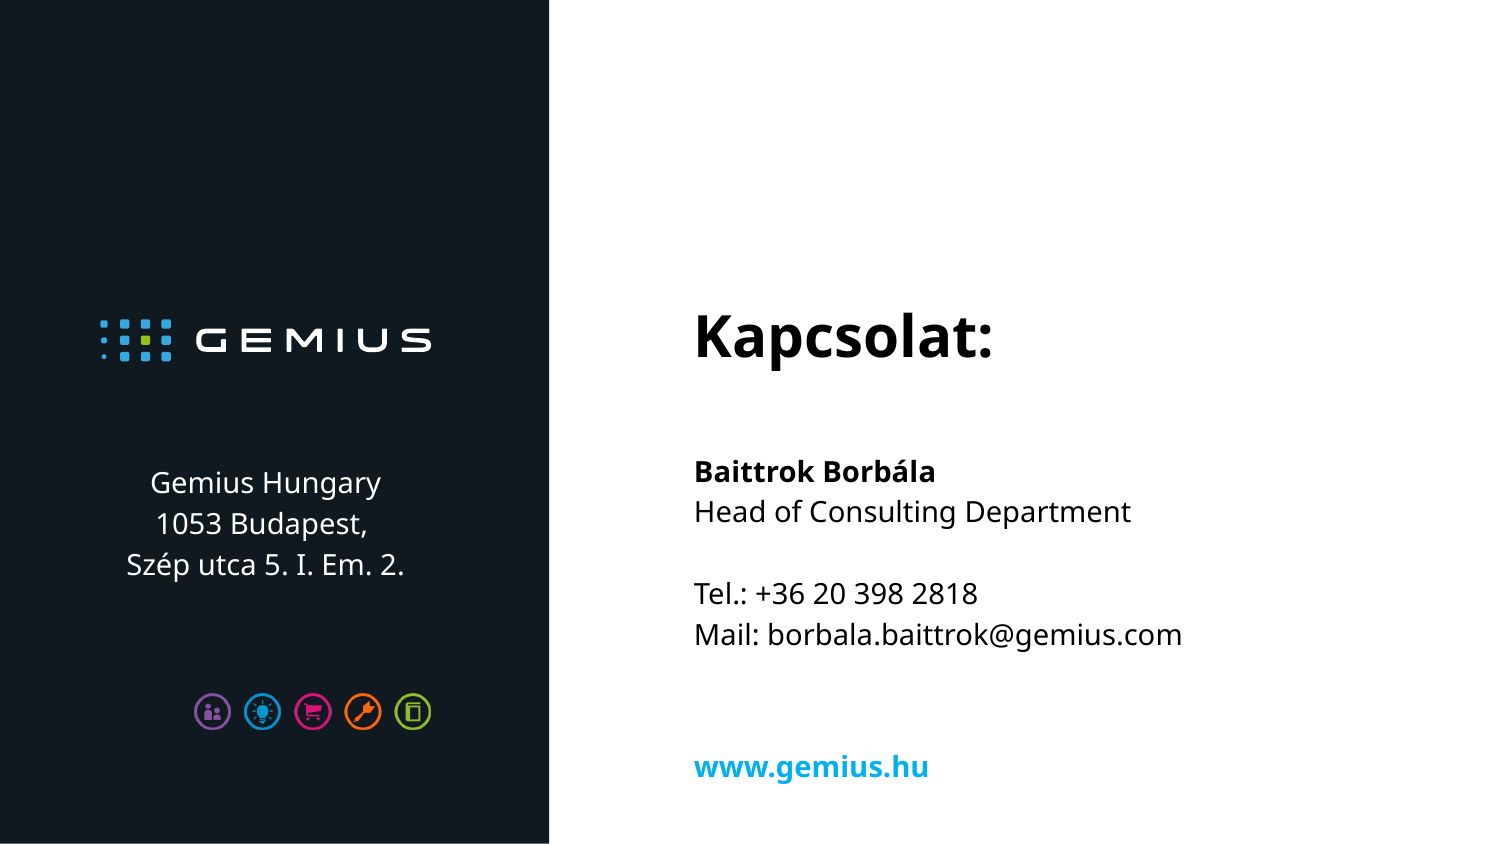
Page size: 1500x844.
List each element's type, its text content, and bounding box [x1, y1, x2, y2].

list www.gemius.hu [679, 740, 1400, 812]
title Kapcsolat: [679, 291, 1402, 399]
list Gemius Hungary 1053 Budapest, Szép utca 5. I. Em. 2. [76, 457, 456, 579]
list Baittrok Borbála Head of Consulting Department Tel.: +36 20 398 2818 Mail: borbala.baittrok@gemius.com [679, 445, 1400, 740]
picture [248, 697, 277, 726]
picture [194, 693, 255, 730]
picture [271, 693, 431, 730]
